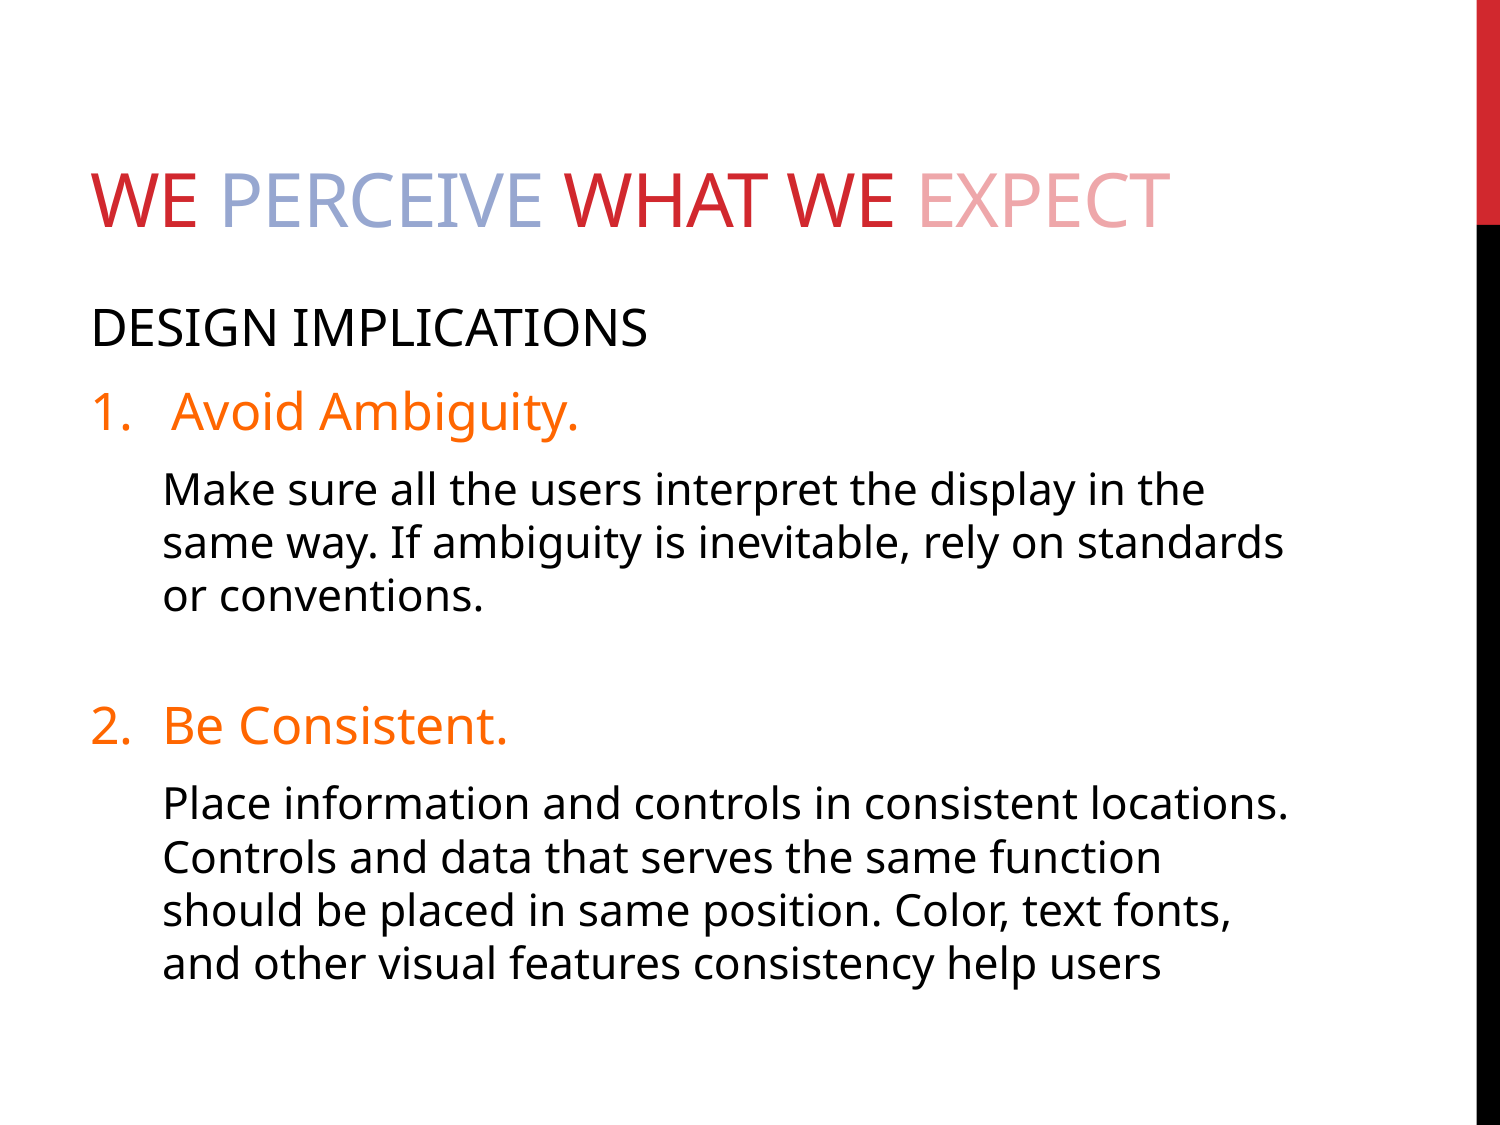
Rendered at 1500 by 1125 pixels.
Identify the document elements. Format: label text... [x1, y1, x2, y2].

text_box [75, 530, 1363, 681]
list DESIGN IMPLICATIONS Avoid Ambiguity. Make sure all the users interpret the display in the same way. If ambiguity is inevitable, rely on standards or conventions. Be Consistent. Place information and controls in consistent locations. Controls and data that serves the same function should be placed in same position. Color, text fonts, and other visual features consistency help users [75, 287, 1325, 530]
list DESIGN IMPLICATIONS Avoid Ambiguity. Make sure all the users interpret the display in the same way. If ambiguity is inevitable, rely on standards or conventions. Be Consistent. Place information and controls in consistent locations. Controls and data that serves the same function should be placed in same position. Color, text fonts, and other visual features consistency help users [75, 681, 1325, 1005]
title We Perceive what we expect [75, 25, 1338, 250]
